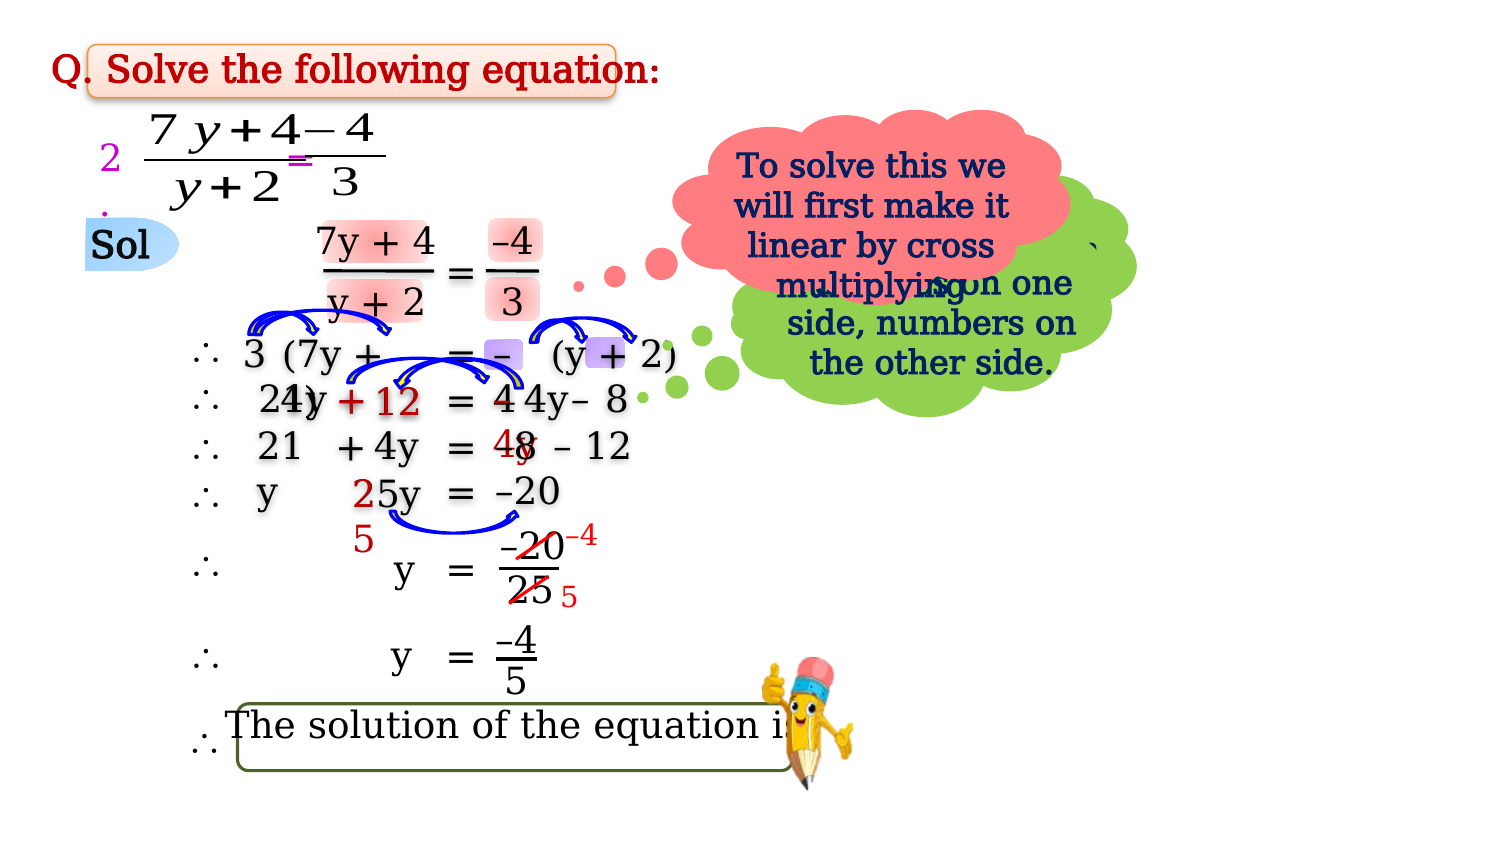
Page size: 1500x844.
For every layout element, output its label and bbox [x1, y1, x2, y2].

text_box [174, 531, 221, 592]
text_box [672, 108, 1144, 417]
text_box [174, 317, 221, 523]
text_box [174, 623, 221, 684]
text_box [87, 37, 620, 99]
text_box [74, 104, 762, 784]
text_box [173, 708, 225, 769]
picture [762, 657, 884, 818]
